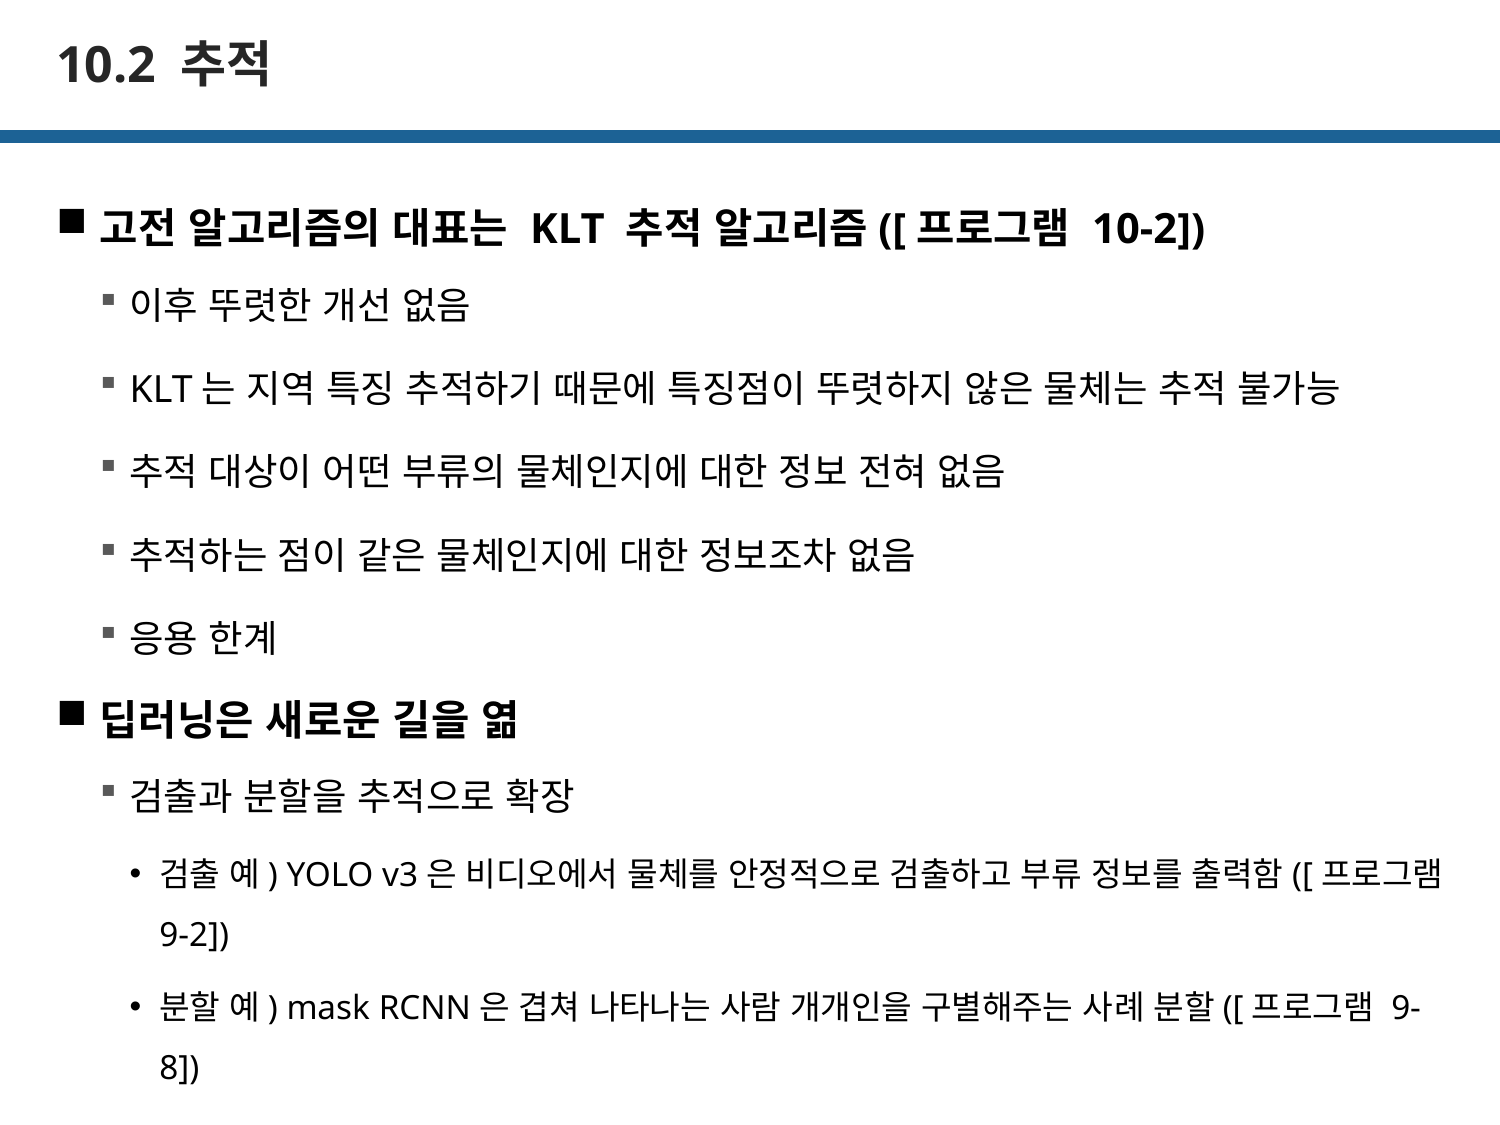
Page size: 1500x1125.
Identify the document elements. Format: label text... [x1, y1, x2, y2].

title 10.2 추적 [41, 17, 1282, 108]
list 고전 알고리즘의 대표는 KLT 추적 알고리즘([프로그램 10-2]) 이후 뚜렷한 개선 없음 KLT는 지역 특징 추적하기 때문에 특징점이 뚜렷하지 않은 물체는 추적 불가능 추적 대상이 어떤 부류의 물체인지에 대한 정보 전혀 없음 추적하는 점이 같은 물체인지에 대한 정보조차 없음 응용 한계 딥러닝은 새로운 길을 엶 검출과 분할을 추적으로 확장 검출 예) YOLO v3은 비디오에서 물체를 안정적으로 검출하고 부류 정보를 출력함([프로그램 9-2]) 분할 예) mask RCNN은 겹쳐 나타나는 사람 개개인을 구별해주는 사례 분할([프로그램 9-8]) [41, 169, 1471, 1067]
